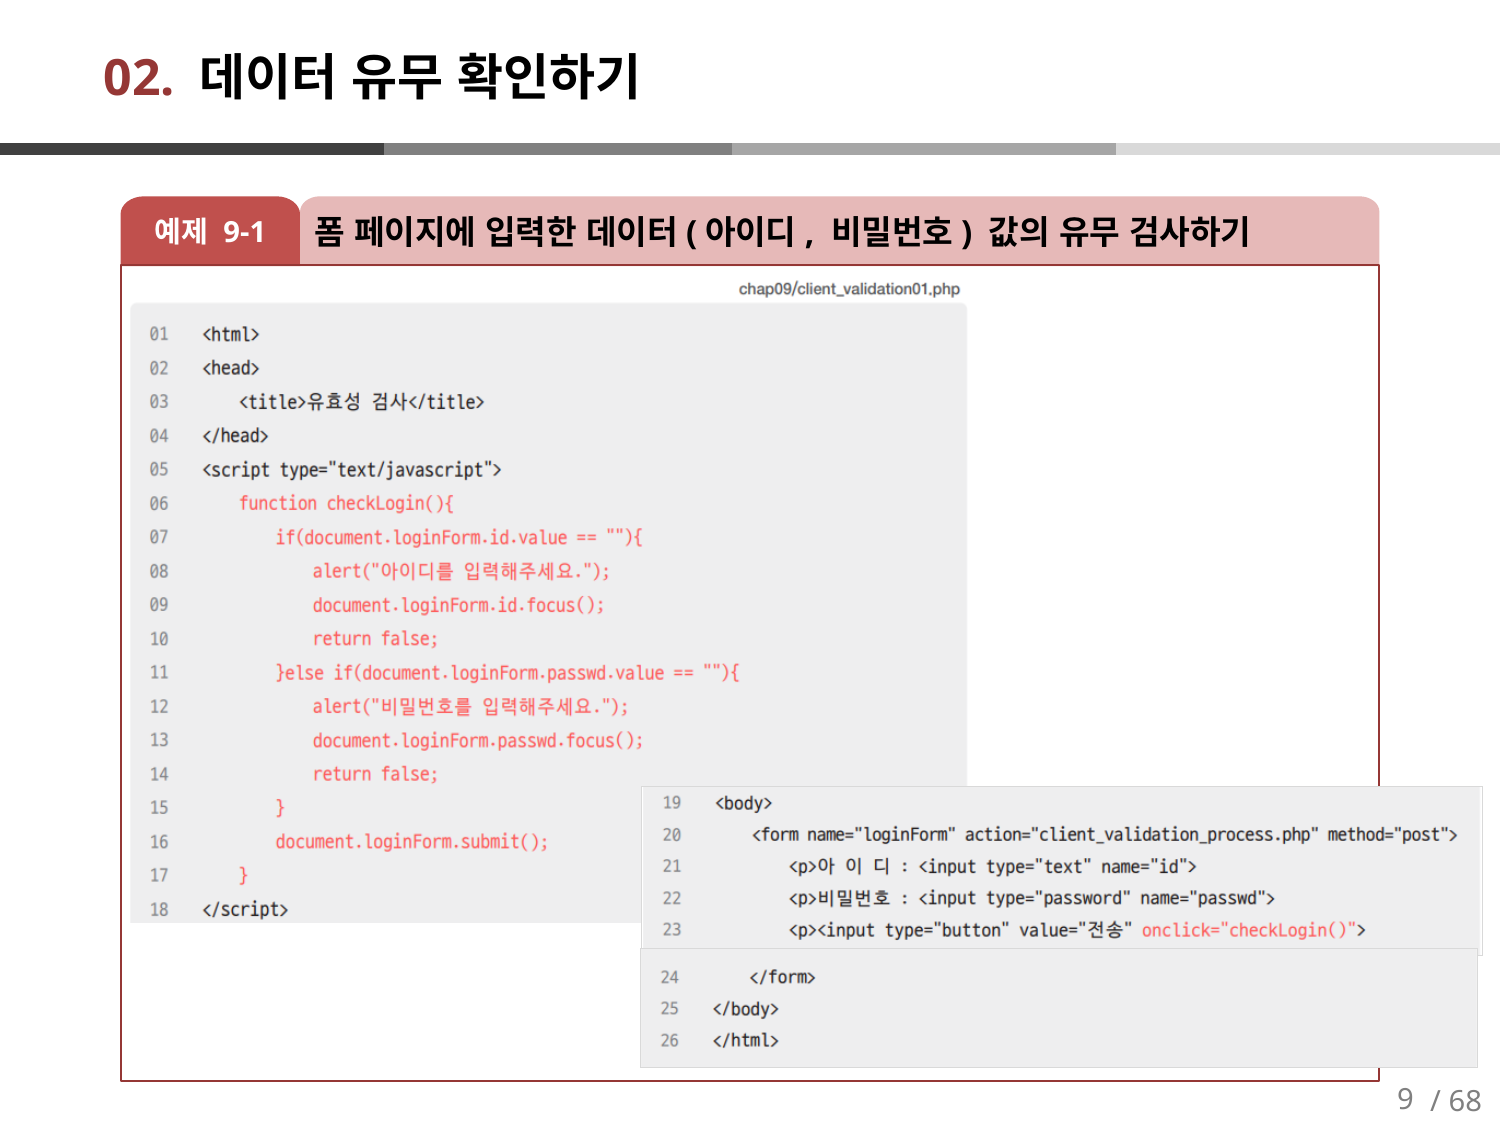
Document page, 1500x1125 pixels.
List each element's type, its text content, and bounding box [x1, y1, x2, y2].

title 02. 데이터 유무 확인하기 [88, 30, 1211, 121]
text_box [120, 923, 1380, 1081]
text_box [120, 196, 1380, 785]
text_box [640, 786, 1483, 1068]
picture [126, 275, 969, 924]
